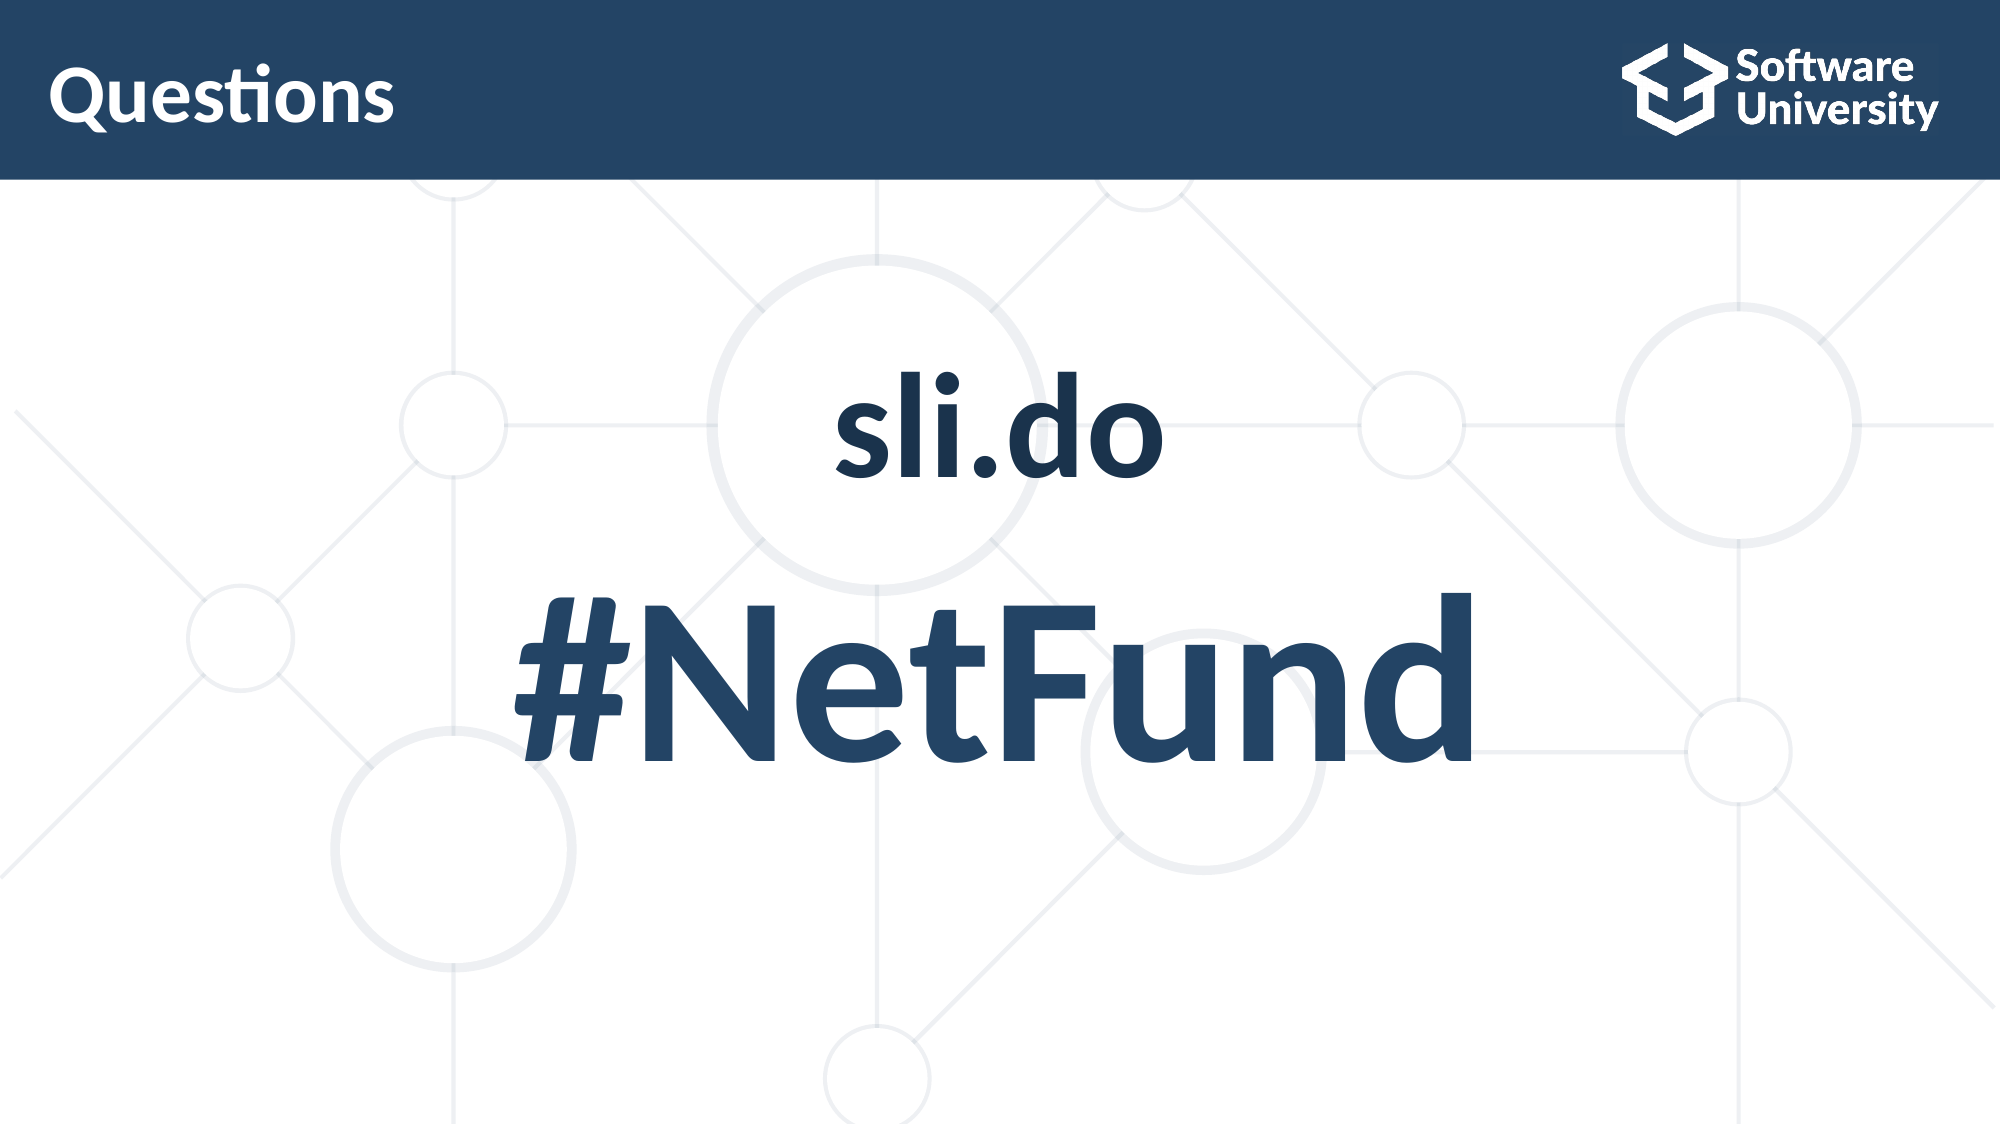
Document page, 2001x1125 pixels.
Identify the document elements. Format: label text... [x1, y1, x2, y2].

picture [1622, 43, 1939, 136]
list sli.do #NetFund [31, 312, 1969, 849]
title Questions [31, 16, 1591, 162]
